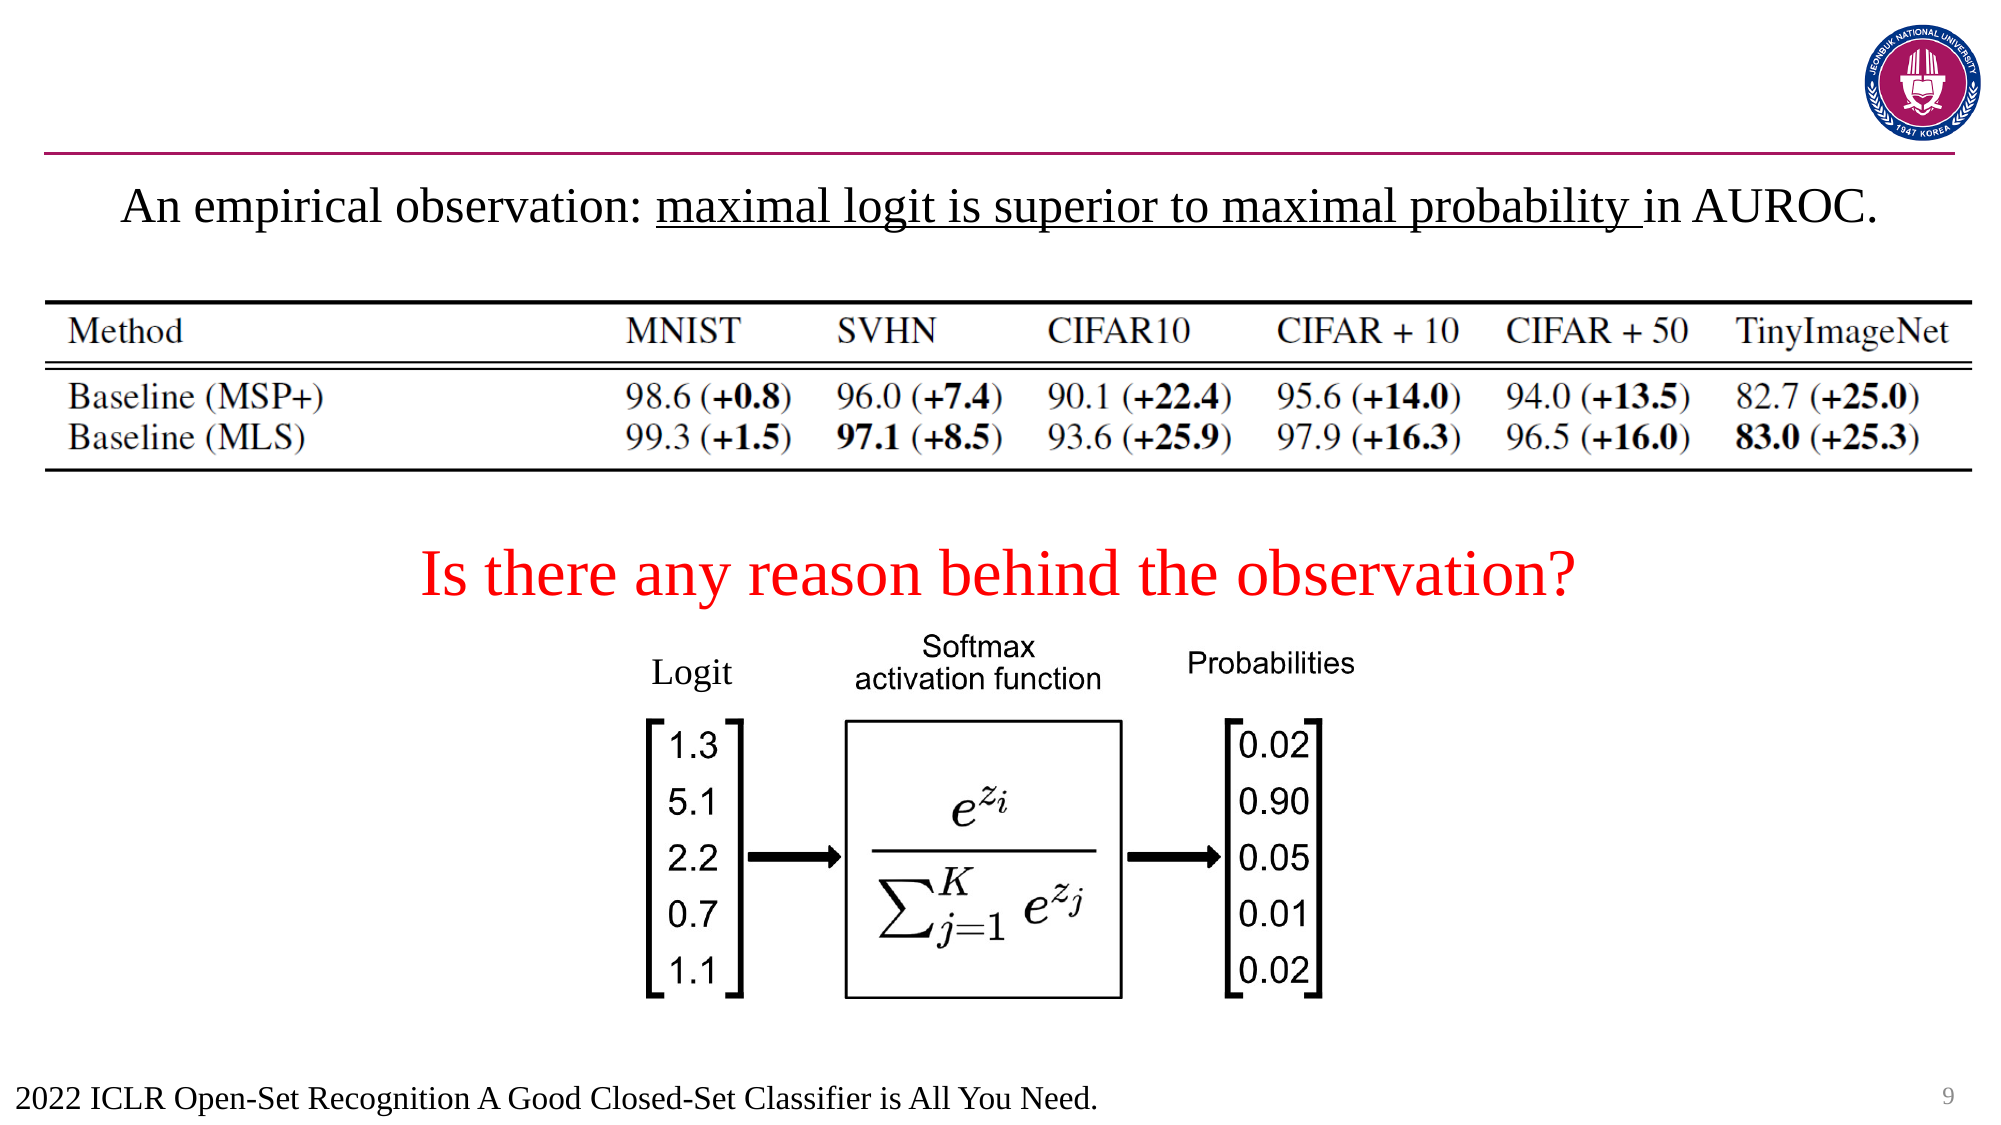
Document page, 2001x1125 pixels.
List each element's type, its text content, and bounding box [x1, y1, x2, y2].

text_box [619, 621, 1354, 999]
slide_number 9 [1897, 1065, 2000, 1125]
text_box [0, 297, 2000, 491]
text_box Is there any reason behind the observation? [102, 530, 1898, 618]
picture [1863, 23, 1982, 142]
list An empirical observation: maximal logit is superior to maximal probability in AUROC. [101, 171, 1898, 242]
list 2022 ICLR Open-Set Recognition A Good Closed-Set Classifier is All You Need. [0, 1073, 1878, 1125]
